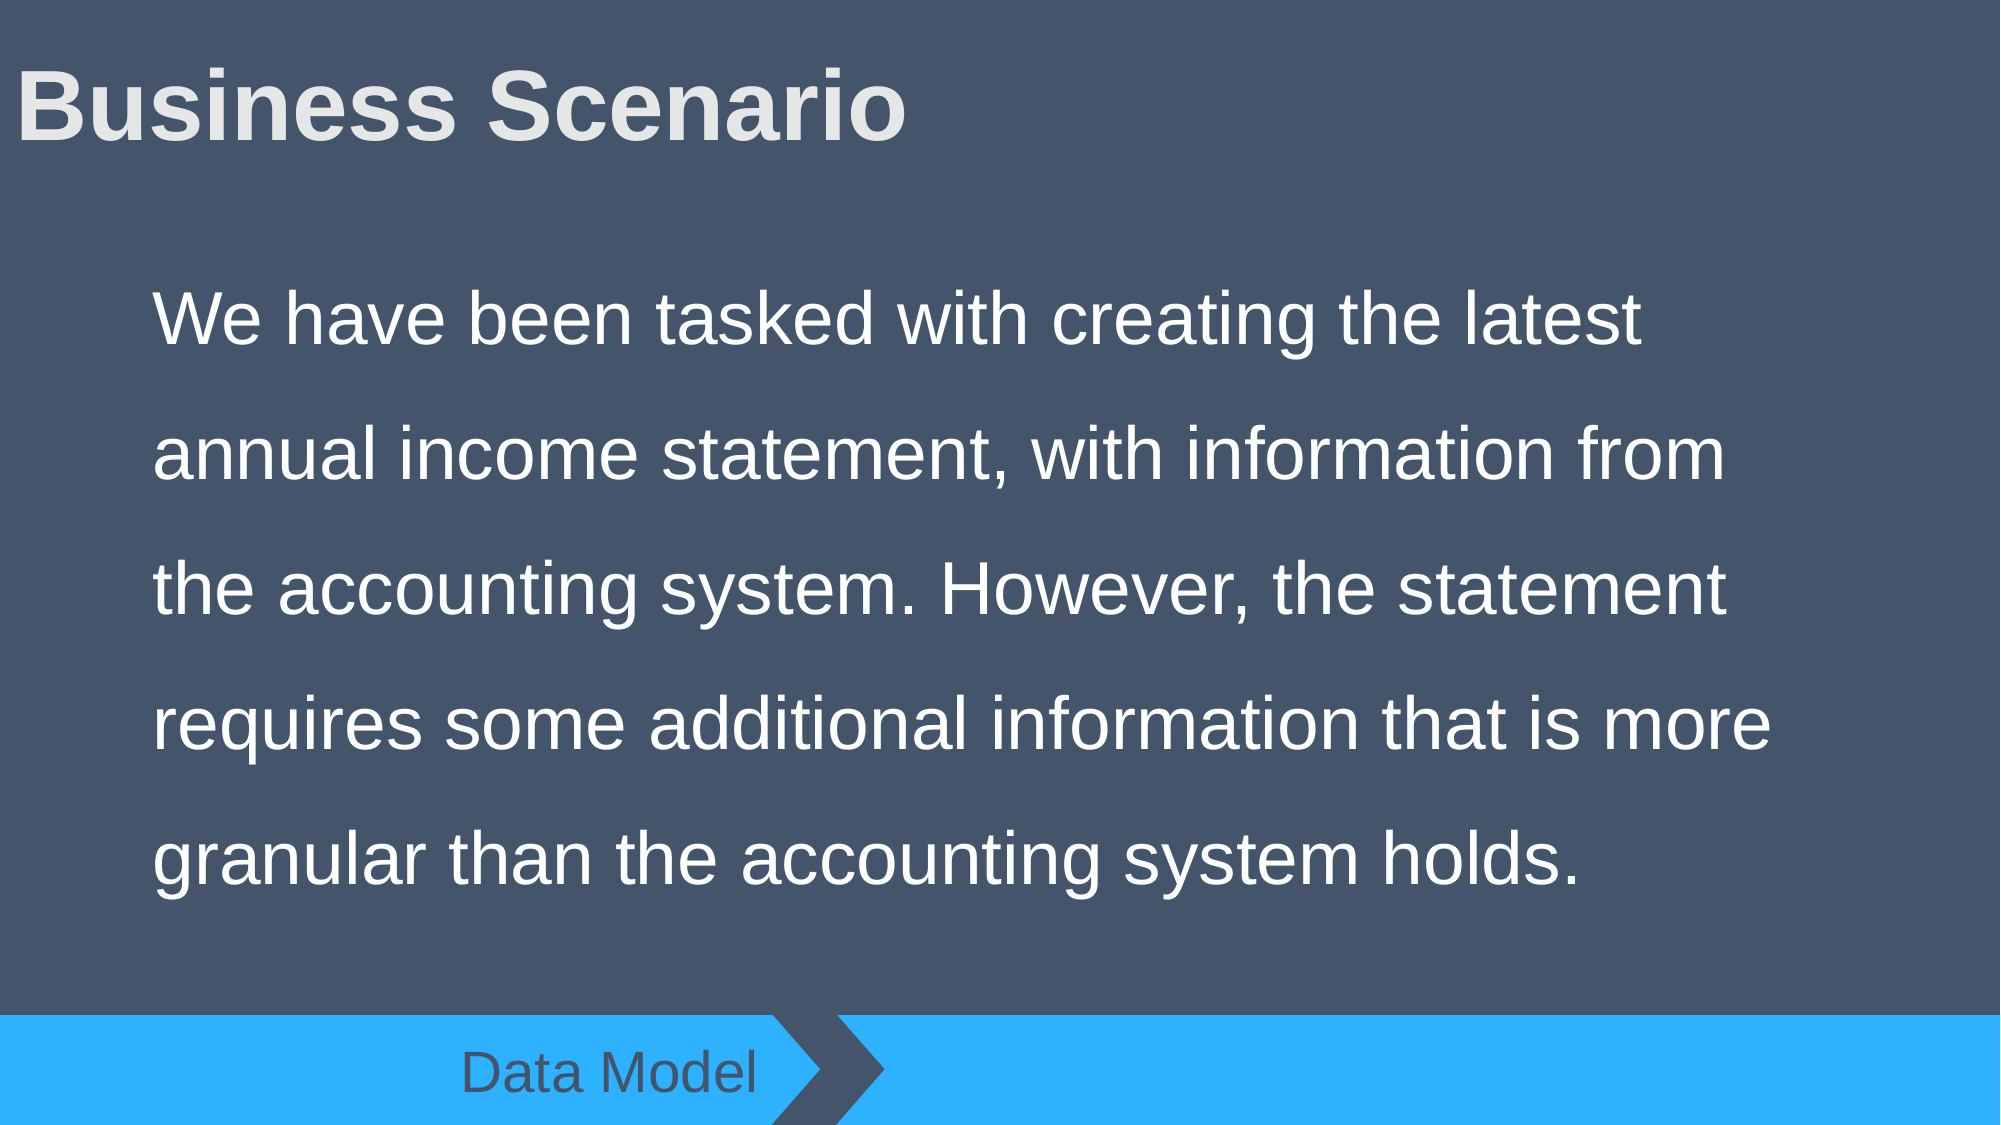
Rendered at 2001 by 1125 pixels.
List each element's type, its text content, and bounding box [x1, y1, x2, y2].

title Business Scenario [0, 0, 1725, 218]
list We have been tasked with creating the latest annual income statement, with information from the accounting system. However, the statement requires some additional information that is more granular than the accounting system holds. [137, 217, 1863, 932]
